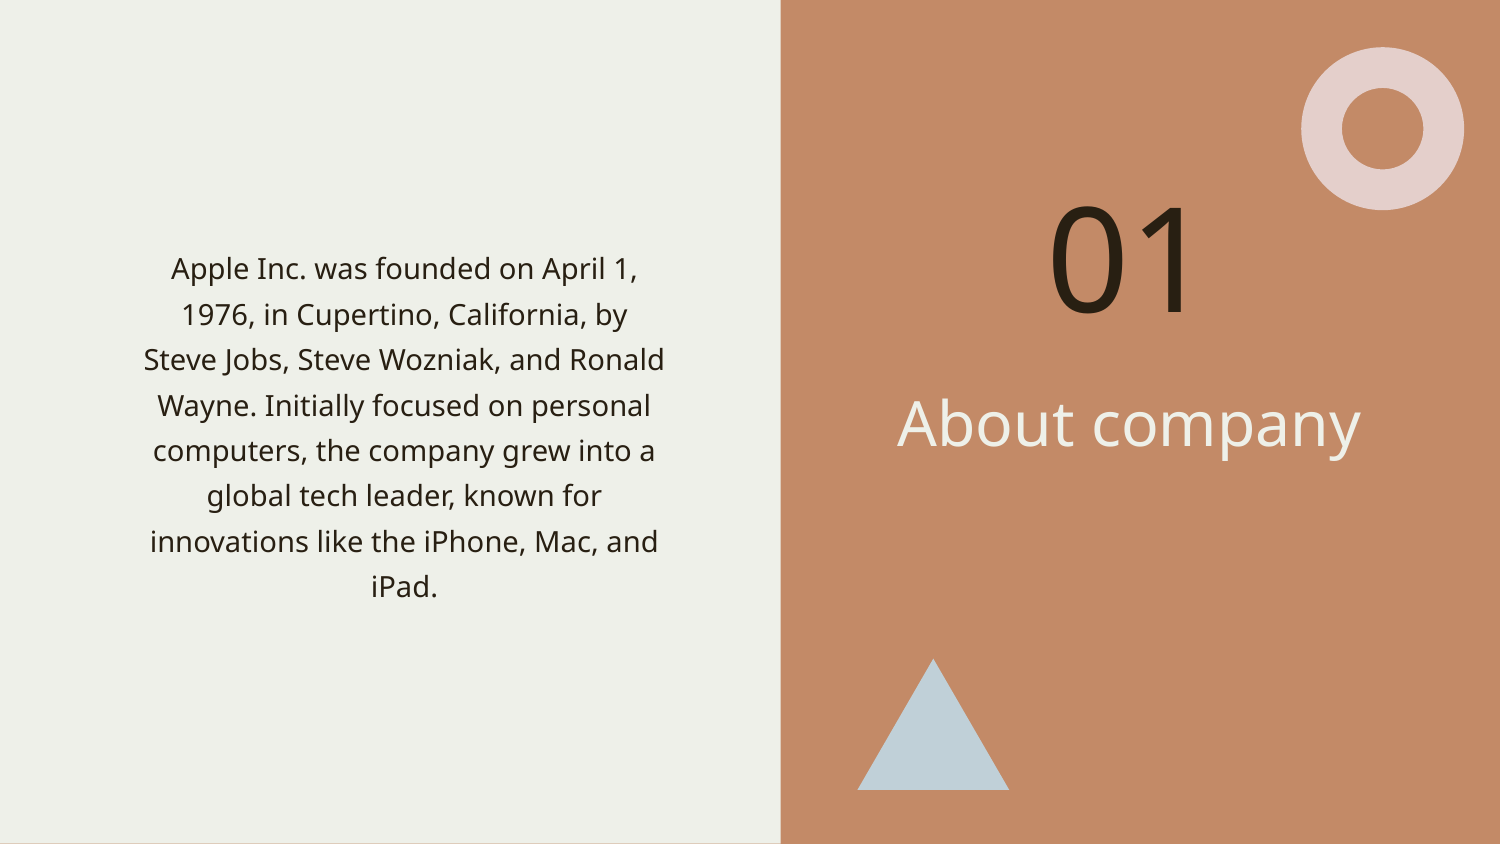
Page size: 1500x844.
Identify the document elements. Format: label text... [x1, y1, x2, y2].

subtitle Apple Inc. was founded on April 1, 1976, in Cupertino, California, by Steve Jobs, Steve Wozniak, and Ronald Wayne. Initially focused on personal computers, the company grew into a global tech leader, known for innovations like the iPhone, Mac, and iPad. [112, 239, 697, 604]
text_box [1301, 47, 1465, 211]
text_box [857, 658, 1010, 790]
title About company [837, 352, 1422, 491]
text_box 01 [904, 174, 1355, 335]
